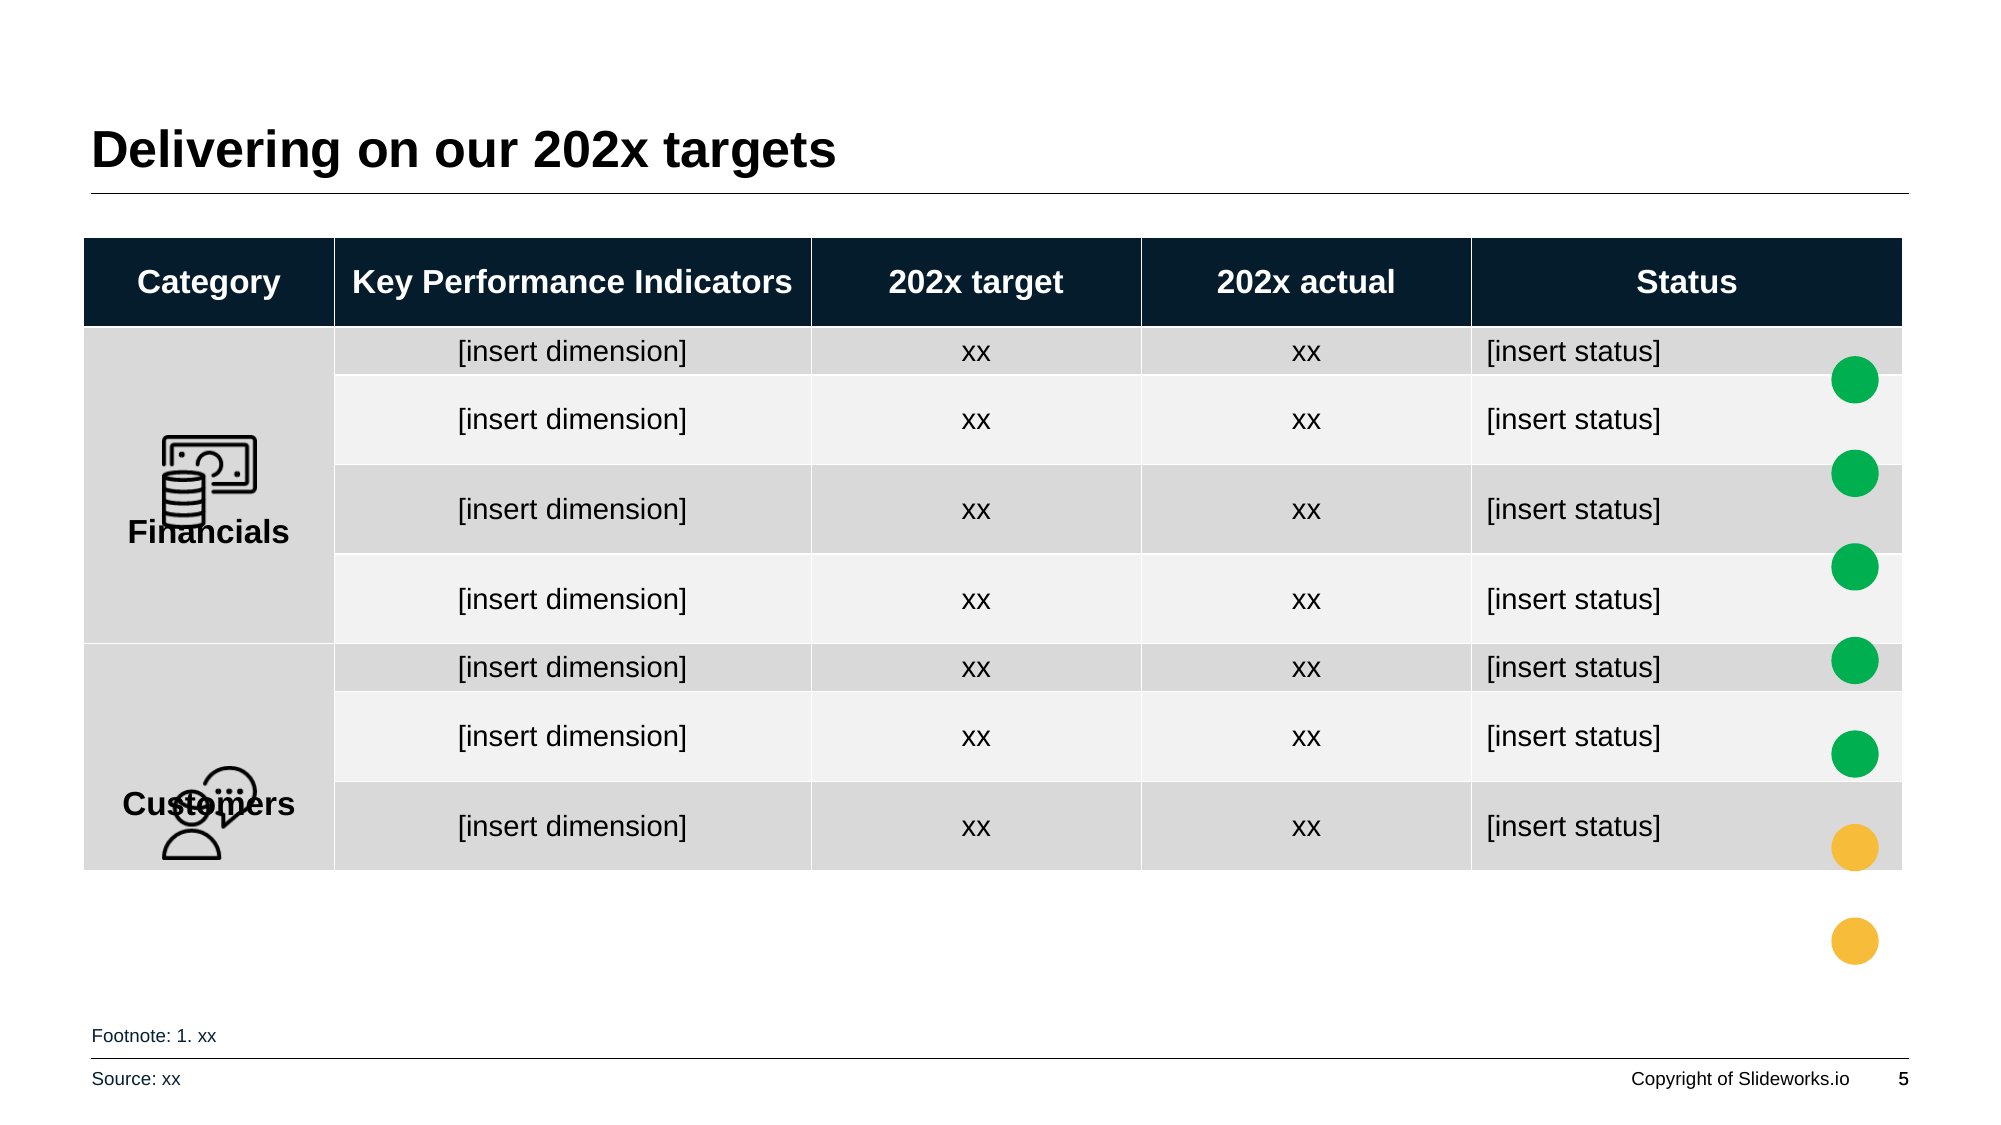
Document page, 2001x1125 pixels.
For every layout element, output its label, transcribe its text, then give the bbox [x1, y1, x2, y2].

table_cell xx [812, 465, 1141, 553]
table_cell Customers [84, 644, 334, 870]
table_cell xx [812, 555, 1141, 643]
table_cell [insert status] [1472, 328, 1902, 374]
table_cell [insert status] [1472, 692, 1902, 781]
table_cell [insert status] [1472, 644, 1902, 691]
table_cell [insert status] [1472, 376, 1902, 464]
table_header Key Performance Indicators [335, 238, 811, 326]
text_box [1830, 448, 1880, 498]
text_box Footnote: 1. xx [76, 1005, 1618, 1066]
table_cell xx [812, 692, 1141, 781]
table_header Status [1472, 238, 1902, 326]
table_cell xx [1142, 376, 1471, 464]
table_cell [insert dimension] [335, 376, 811, 464]
text_box [1830, 355, 1880, 405]
picture [162, 765, 257, 861]
table_cell xx [1142, 692, 1471, 781]
text_box [1830, 635, 1880, 685]
table_cell xx [812, 328, 1141, 374]
title Delivering on our 202x targets [91, 58, 1909, 179]
table_cell xx [1142, 465, 1471, 553]
text_box Source: xx [76, 1066, 1274, 1109]
table_cell [insert dimension] [335, 692, 811, 781]
table_header 202x target [812, 238, 1141, 326]
table_header Category [84, 238, 334, 326]
table_cell [insert dimension] [335, 644, 811, 691]
table_cell xx [1142, 555, 1471, 643]
table_cell xx [812, 644, 1141, 691]
text_box [1830, 542, 1880, 592]
text_box [1830, 729, 1880, 779]
table_cell [insert status] [1472, 555, 1902, 643]
table_cell [insert dimension] [335, 782, 811, 870]
table_cell [insert dimension] [335, 328, 811, 374]
table_header 202x actual [1142, 238, 1471, 326]
table_cell [insert status] [1472, 465, 1902, 553]
table_cell [insert status] [1472, 782, 1902, 870]
table_cell xx [812, 782, 1141, 870]
table_cell [insert dimension] [335, 465, 811, 553]
table_cell xx [1142, 328, 1471, 374]
table_cell xx [812, 376, 1141, 464]
table_cell Financials [84, 328, 334, 643]
picture [162, 434, 257, 530]
text_box [1830, 916, 1880, 966]
table_cell xx [1142, 782, 1471, 870]
table_cell [insert dimension] [335, 555, 811, 643]
text_box [1830, 823, 1880, 873]
table_cell xx [1142, 644, 1471, 691]
